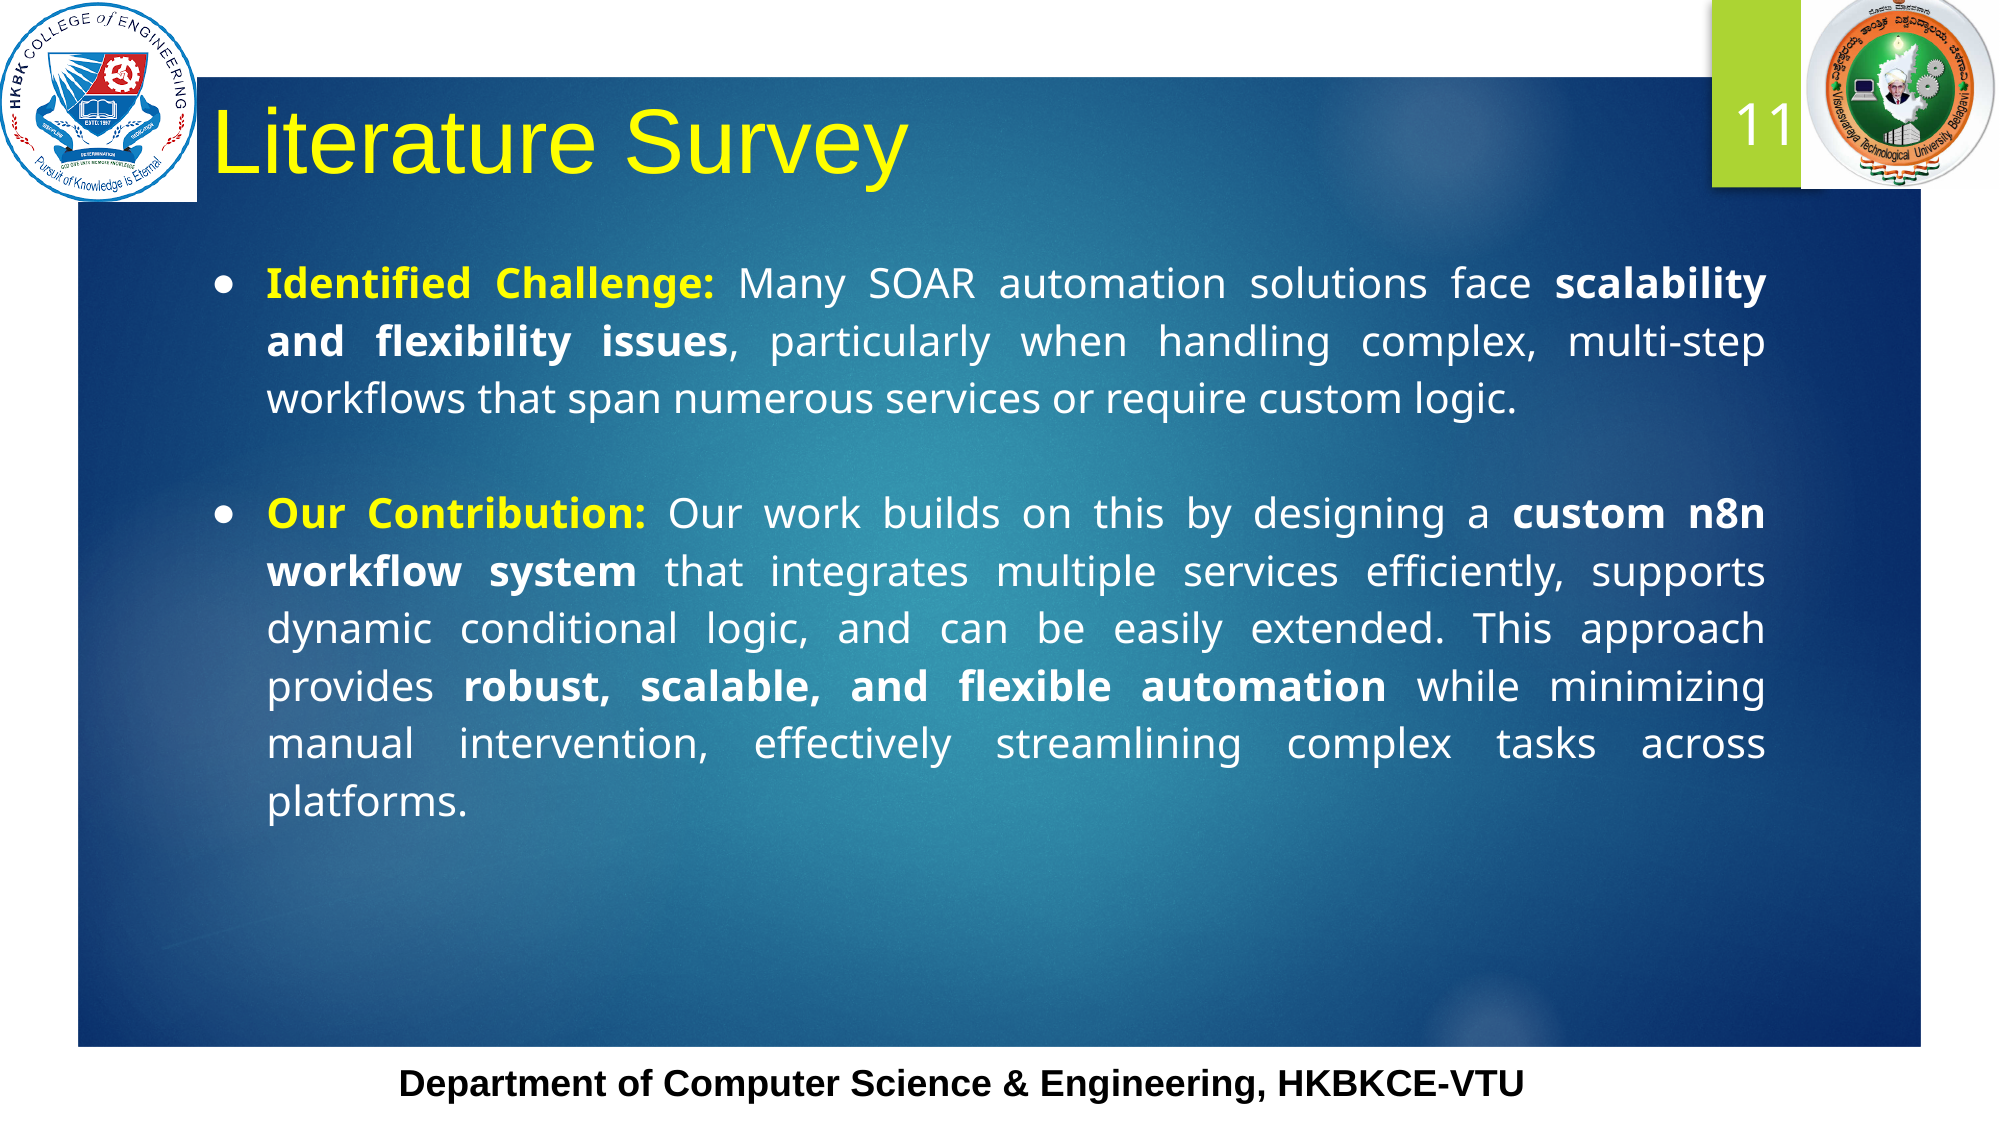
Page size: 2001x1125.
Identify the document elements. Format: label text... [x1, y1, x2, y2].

text_box Literature Survey [201, 74, 1469, 200]
text_box Identified Challenge: Many SOAR automation solutions face scalability and flexibility issues, particularly when handling complex, multi-step workflows that span numerous services or require custom logic. Our Contribution: Our work builds on this by designing a custom n8n workflow system that integrates multiple services efficiently, supports dynamic conditional logic, and can be easily extended. This approach provides robust, scalable, and flexible automation while minimizing manual intervention, effectively streamlining complex tasks across platforms. [176, 235, 1782, 1013]
picture [0, 0, 2000, 1046]
text_box Department of Computer Science & Engineering, HKBKCE-VTU [383, 1051, 1617, 1112]
slide_number 11 [1697, 47, 1796, 174]
